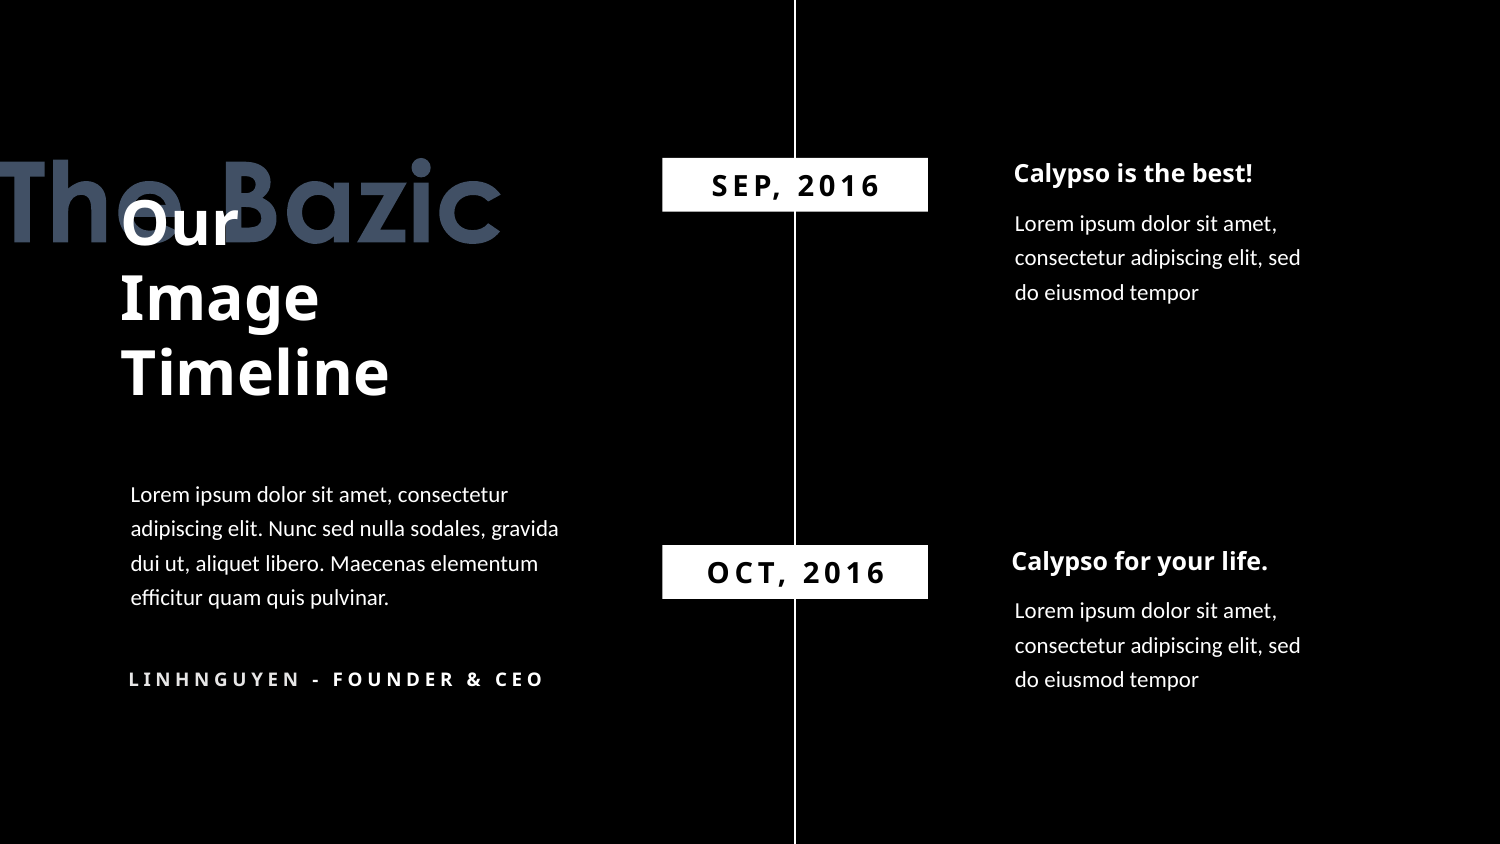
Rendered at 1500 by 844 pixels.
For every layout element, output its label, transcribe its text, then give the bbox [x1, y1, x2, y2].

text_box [1015, 157, 1309, 306]
text_box [439, 181, 501, 244]
text_box [391, 229, 406, 243]
text_box [661, 157, 795, 213]
text_box [411, 157, 431, 178]
text_box Lorem ipsum dolor sit amet, consectetur adipiscing elit. Nunc sed nulla sodales, gravida dui ut, aliquet libero. Maecenas elementum efficitur quam quis pulvinar. [130, 472, 574, 611]
text_box [225, 161, 271, 183]
text_box OCT, 2016 [796, 554, 884, 590]
text_box Our Image Timeline [120, 183, 391, 409]
text_box [796, 157, 929, 213]
text_box [53, 159, 107, 243]
text_box SEP, 2016 [796, 167, 879, 203]
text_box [1015, 545, 1309, 694]
text_box [796, 544, 929, 600]
text_box [361, 182, 407, 211]
text_box LINHNGUYEN - FOUNDER & CEO [128, 667, 542, 691]
text_box [661, 544, 795, 600]
text_box [0, 161, 45, 243]
text_box SEP, 2016 [711, 167, 795, 203]
text_box [413, 182, 429, 243]
text_box OCT, 2016 [706, 554, 795, 590]
